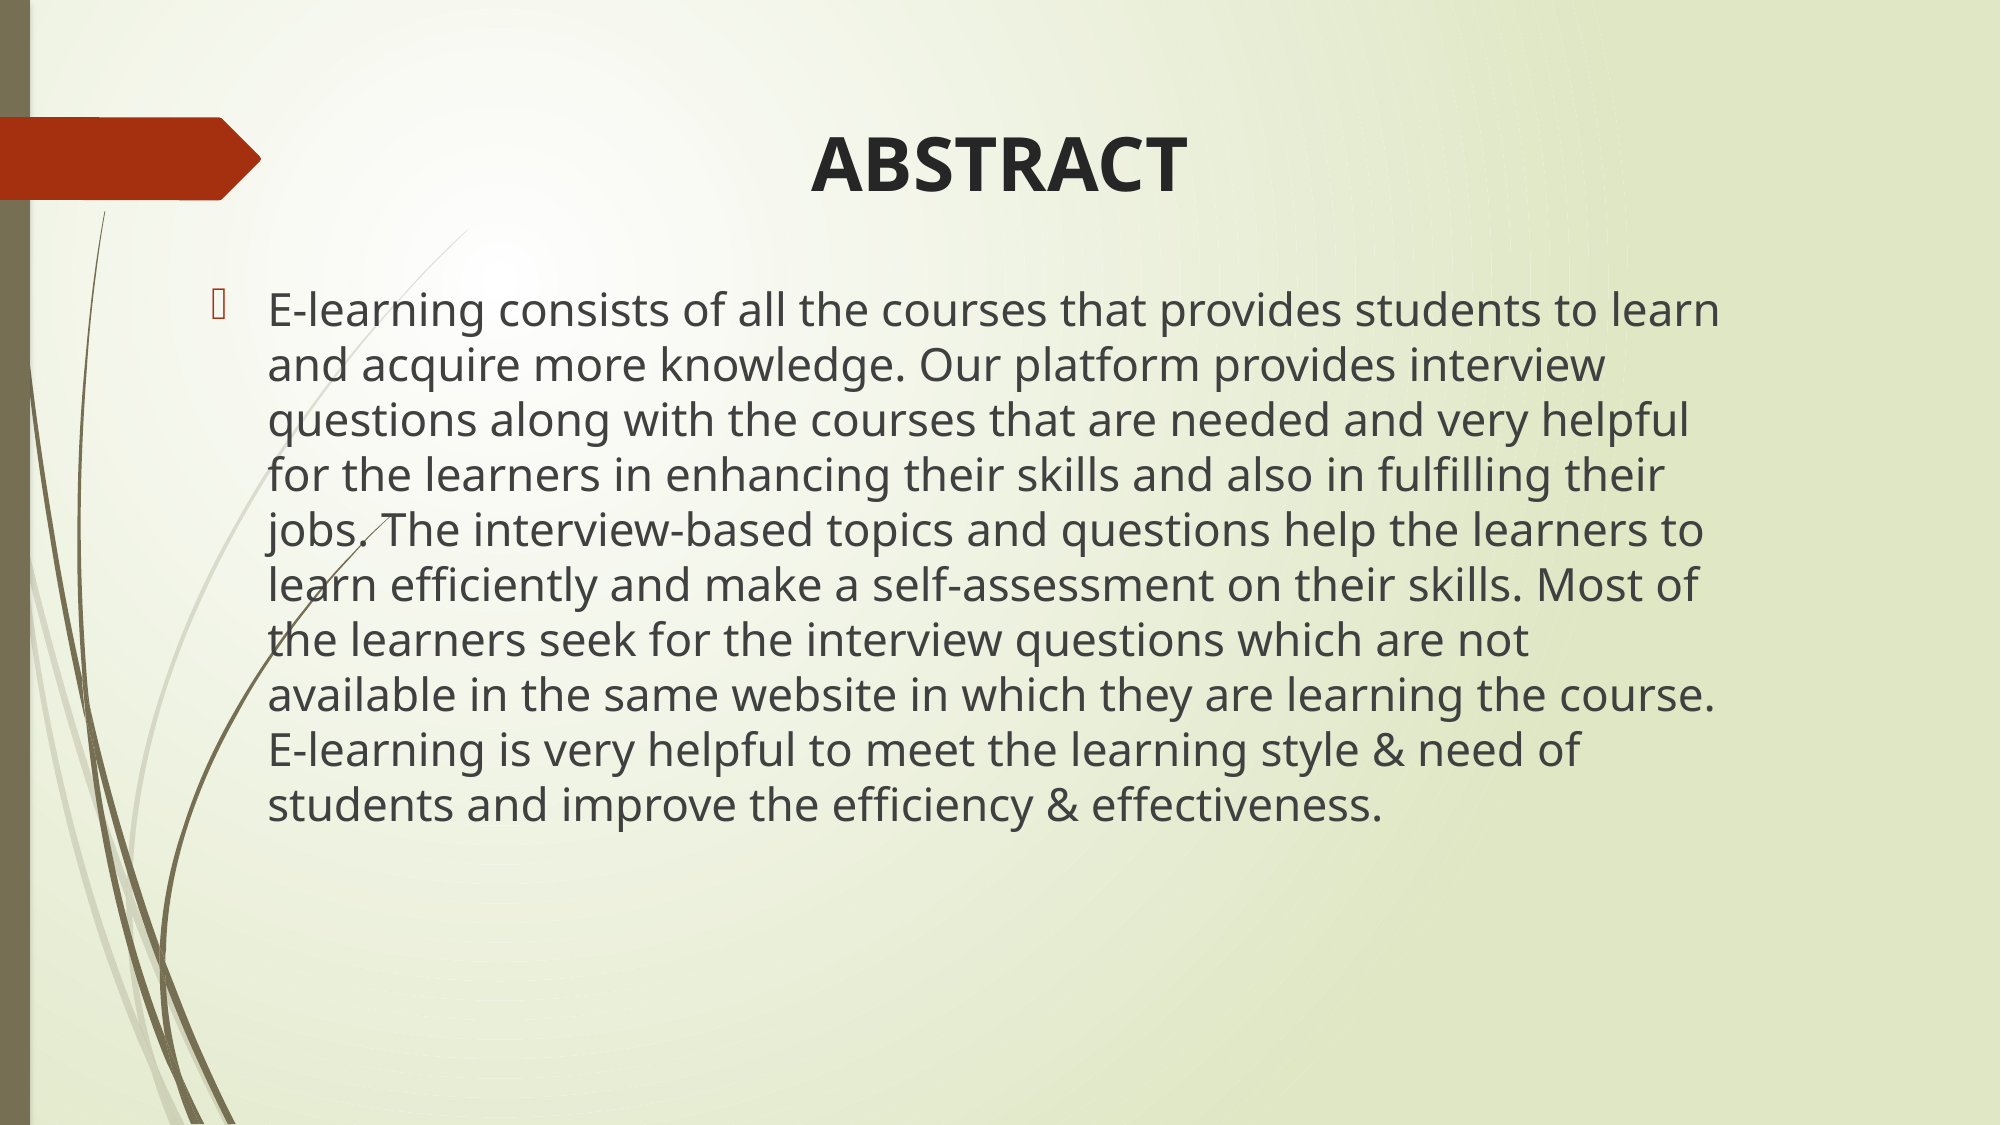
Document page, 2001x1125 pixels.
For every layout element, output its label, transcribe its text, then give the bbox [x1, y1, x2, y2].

title ABSTRACT [269, 108, 1731, 273]
list E-learning consists of all the courses that provides students to learn and acquire more knowledge. Our platform provides interview questions along with the courses that are needed and very helpful for the learners in enhancing their skills and also in fulfilling their jobs. The interview-based topics and questions help the learners to learn efficiently and make a self-assessment on their skills. Most of the learners seek for the interview questions which are not available in the same website in which they are learning the course. E-learning is very helpful to meet the learning style & need of students and improve the efficiency & effectiveness. [196, 273, 1747, 910]
